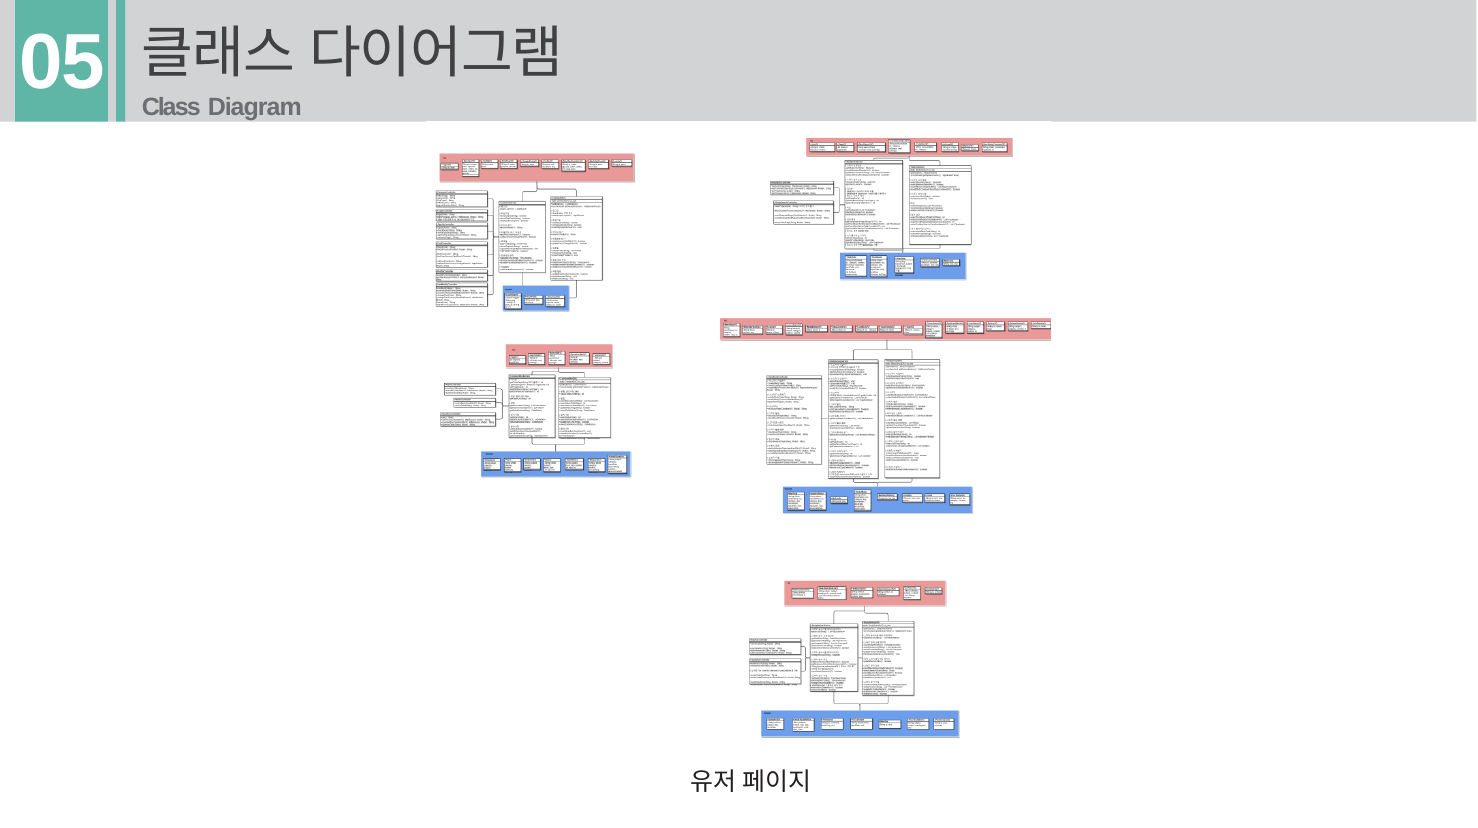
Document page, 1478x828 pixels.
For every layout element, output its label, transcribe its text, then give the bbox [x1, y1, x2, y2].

text_box 유저 페이지 [688, 763, 839, 796]
text_box 05 [17, 7, 107, 104]
text_box [116, 0, 126, 122]
title 클래스 다이어그램 Class Diagram [139, 0, 639, 155]
picture [425, 121, 1052, 751]
